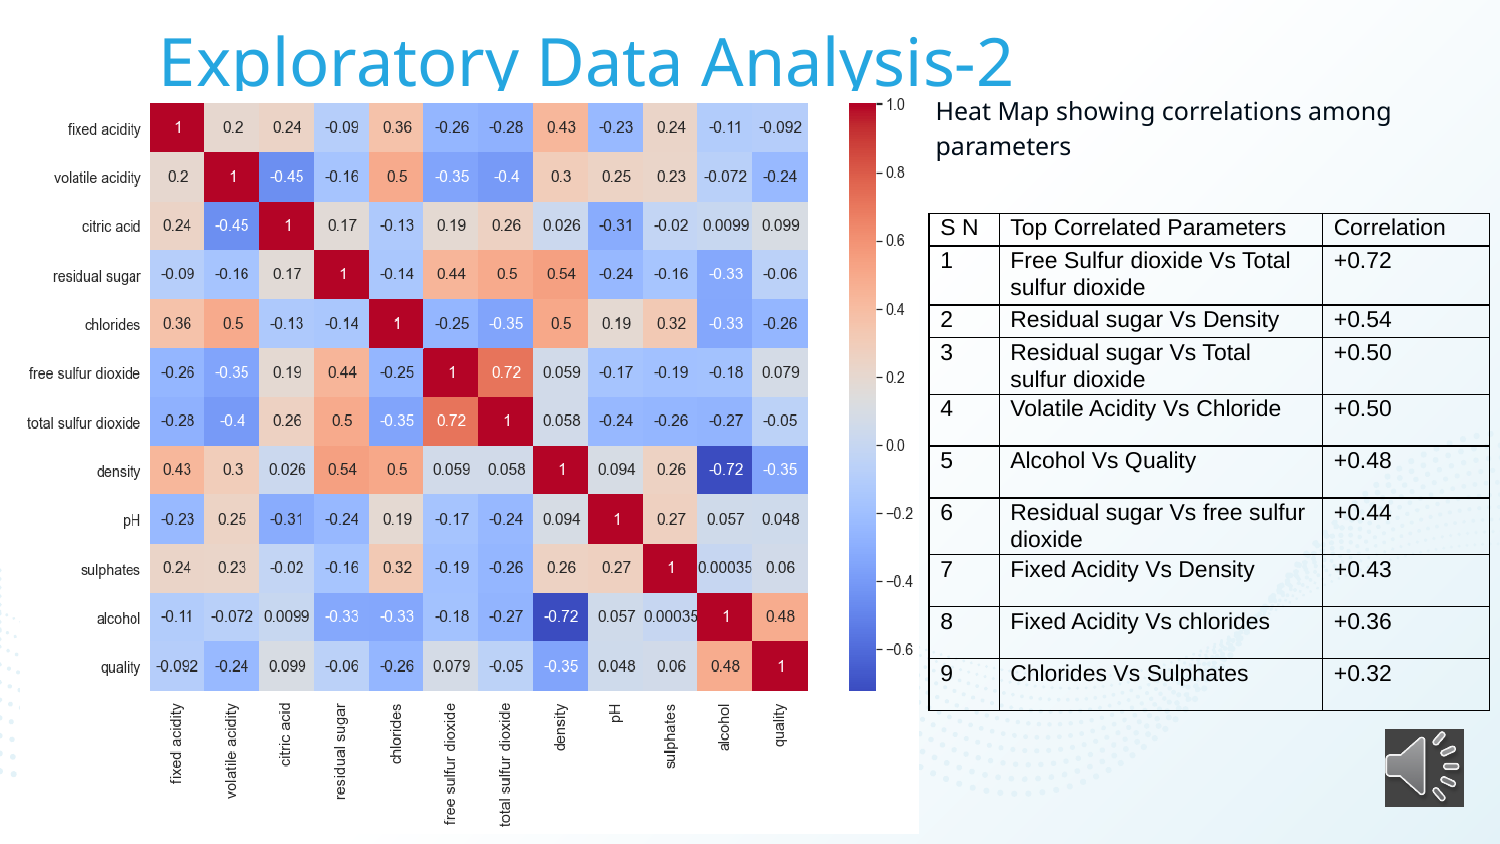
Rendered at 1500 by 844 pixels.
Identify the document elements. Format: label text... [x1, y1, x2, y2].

table_cell +0.48 [1323, 447, 1489, 497]
table_cell Free Sulfur dioxide Vs Total sulfur dioxide [1000, 247, 1322, 304]
table_cell 3 [930, 338, 999, 394]
picture [19, 91, 920, 835]
table_cell 9 [930, 659, 999, 710]
table_header Top Correlated Parameters [1000, 214, 1322, 245]
table_cell +0.44 [1323, 499, 1489, 554]
table_cell Residual sugar Vs free sulfur dioxide [1000, 499, 1322, 554]
table_cell Residual sugar Vs Density [1000, 306, 1322, 337]
table_cell +0.32 [1323, 659, 1489, 710]
table_cell +0.54 [1323, 306, 1489, 337]
table_cell Alcohol Vs Quality [1000, 447, 1322, 497]
table_cell Residual sugar Vs Total sulfur dioxide [1000, 338, 1322, 394]
table_header S N [930, 214, 999, 245]
table_cell Fixed Acidity Vs chlorides [1000, 607, 1322, 658]
table_cell +0.72 [1323, 247, 1489, 304]
table_cell 8 [930, 607, 999, 658]
table_cell 4 [930, 395, 999, 445]
table_cell 5 [930, 447, 999, 497]
list Heat Map showing correlations among parameters [921, 91, 1500, 834]
table_cell 7 [930, 555, 999, 606]
table_header Correlation [1323, 214, 1489, 245]
table_cell +0.50 [1323, 395, 1489, 445]
table_cell +0.43 [1323, 555, 1489, 606]
title Exploratory Data Analysis-2 [158, 12, 1367, 91]
table_cell 2 [930, 306, 999, 337]
table_cell +0.36 [1323, 607, 1489, 658]
table_cell Fixed Acidity Vs Density [1000, 555, 1322, 606]
table_cell 6 [930, 499, 999, 554]
table_cell Volatile Acidity Vs Chloride [1000, 395, 1322, 445]
table_cell Chlorides Vs Sulphates [1000, 659, 1322, 710]
picture [1384, 728, 1465, 809]
table_cell +0.50 [1323, 338, 1489, 394]
table_cell 1 [930, 247, 999, 304]
